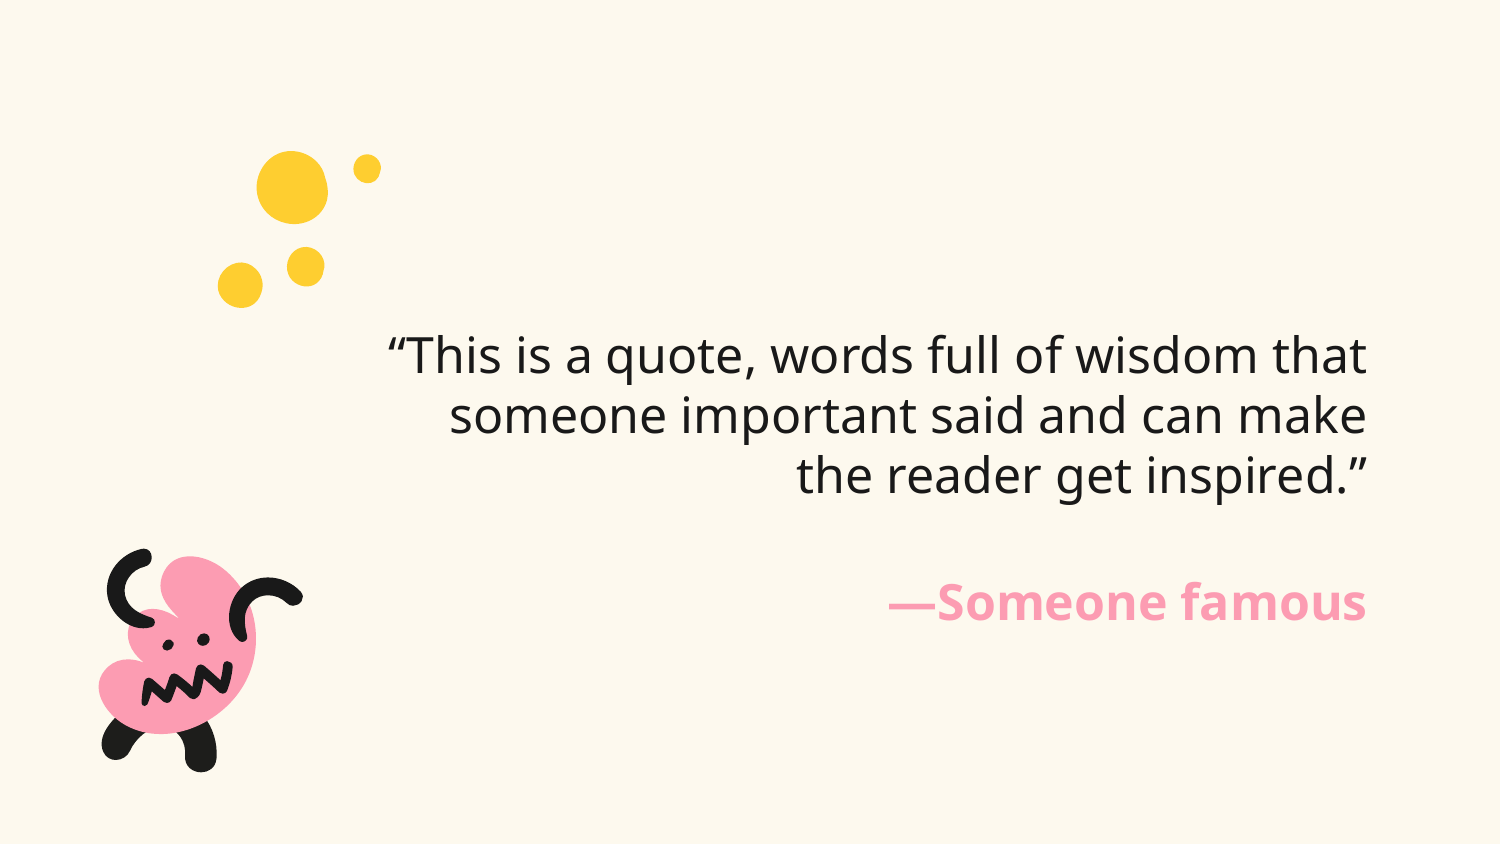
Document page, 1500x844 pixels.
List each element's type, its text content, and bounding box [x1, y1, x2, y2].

subtitle “This is a quote, words full of wisdom that someone important said and can make the reader get inspired.” [361, 271, 1383, 557]
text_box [86, 548, 307, 773]
title —Someone famous [634, 557, 1383, 644]
